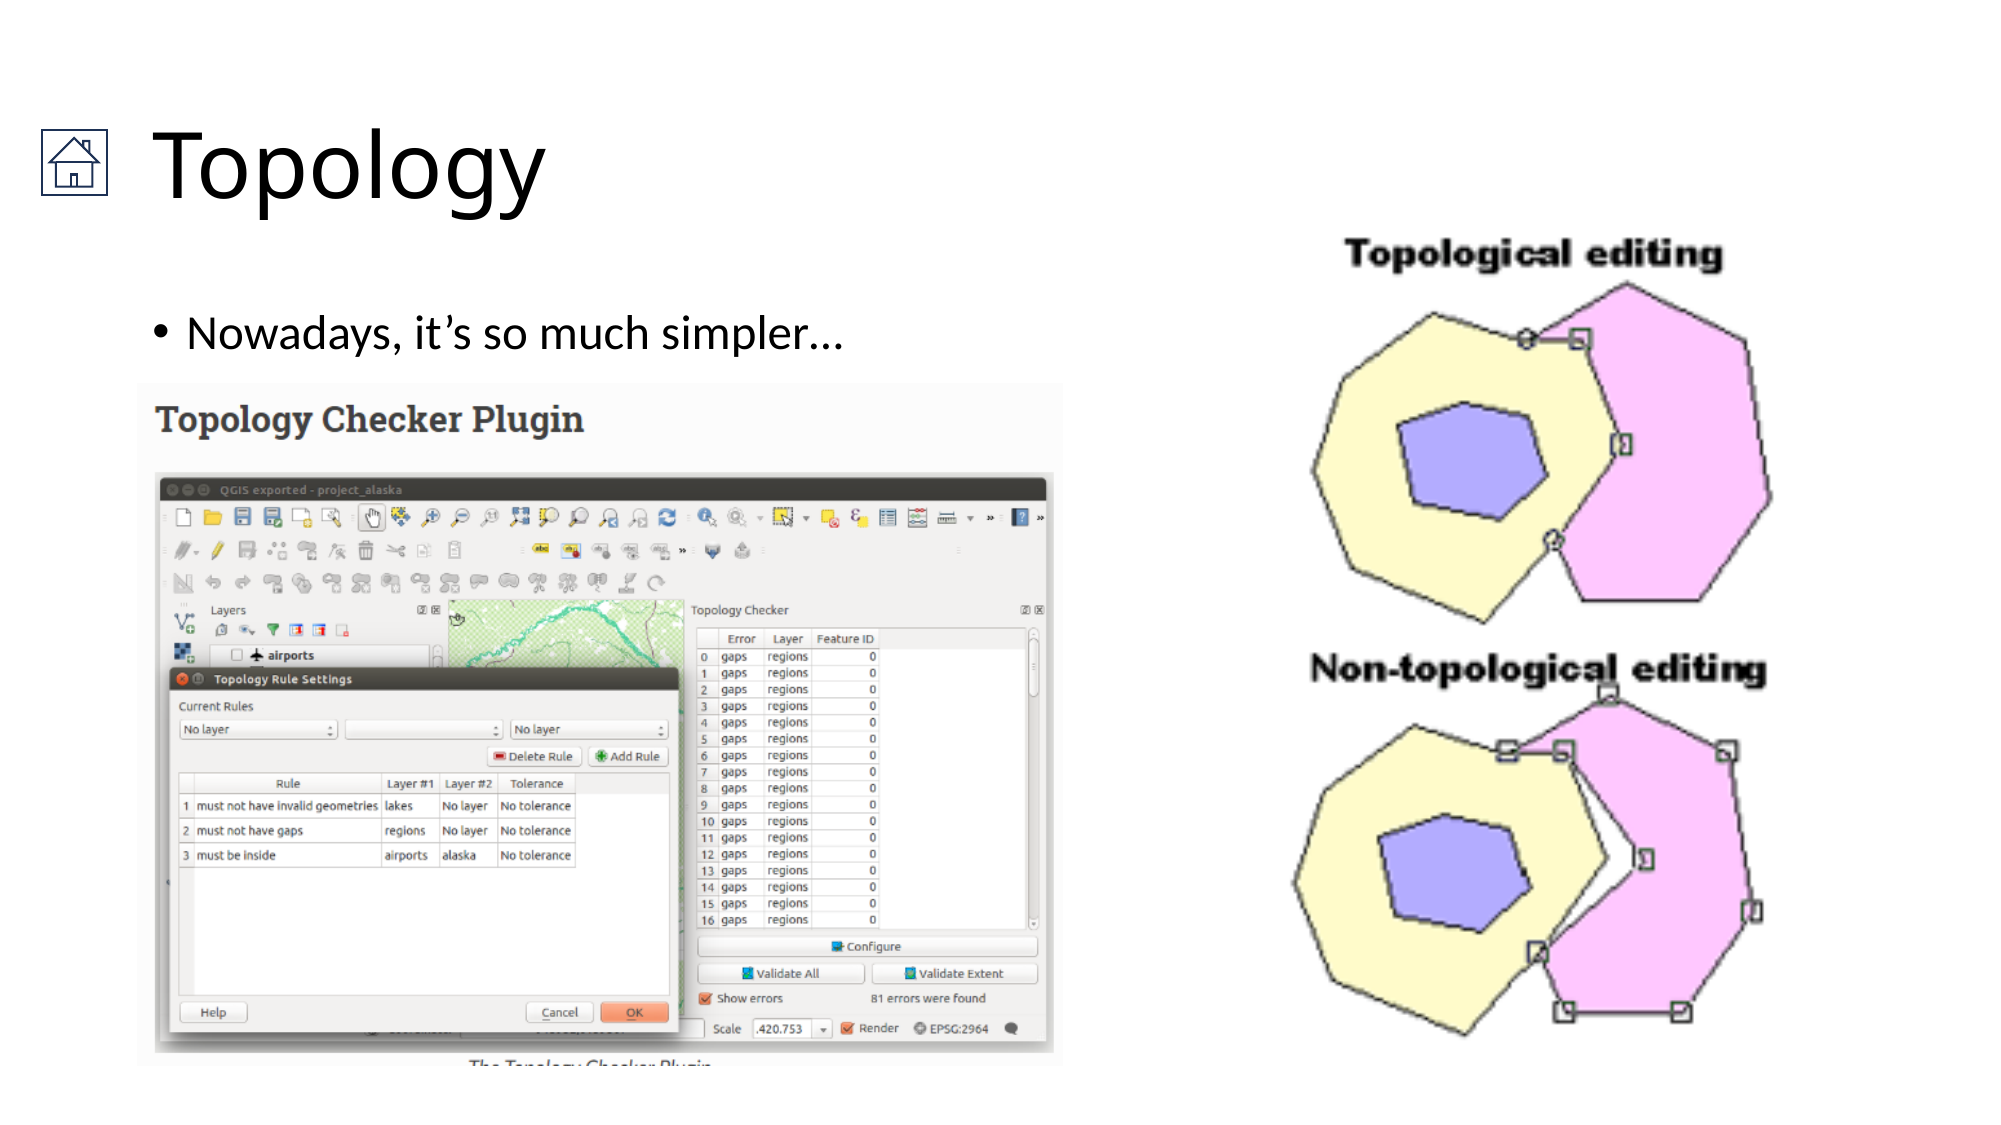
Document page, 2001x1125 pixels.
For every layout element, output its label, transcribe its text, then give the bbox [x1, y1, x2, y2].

picture [1225, 214, 1863, 1066]
list Nowadays, it’s so much simpler… [137, 299, 1000, 368]
title Topology [137, 59, 1863, 278]
picture [137, 383, 1063, 1066]
text_box [41, 129, 108, 196]
